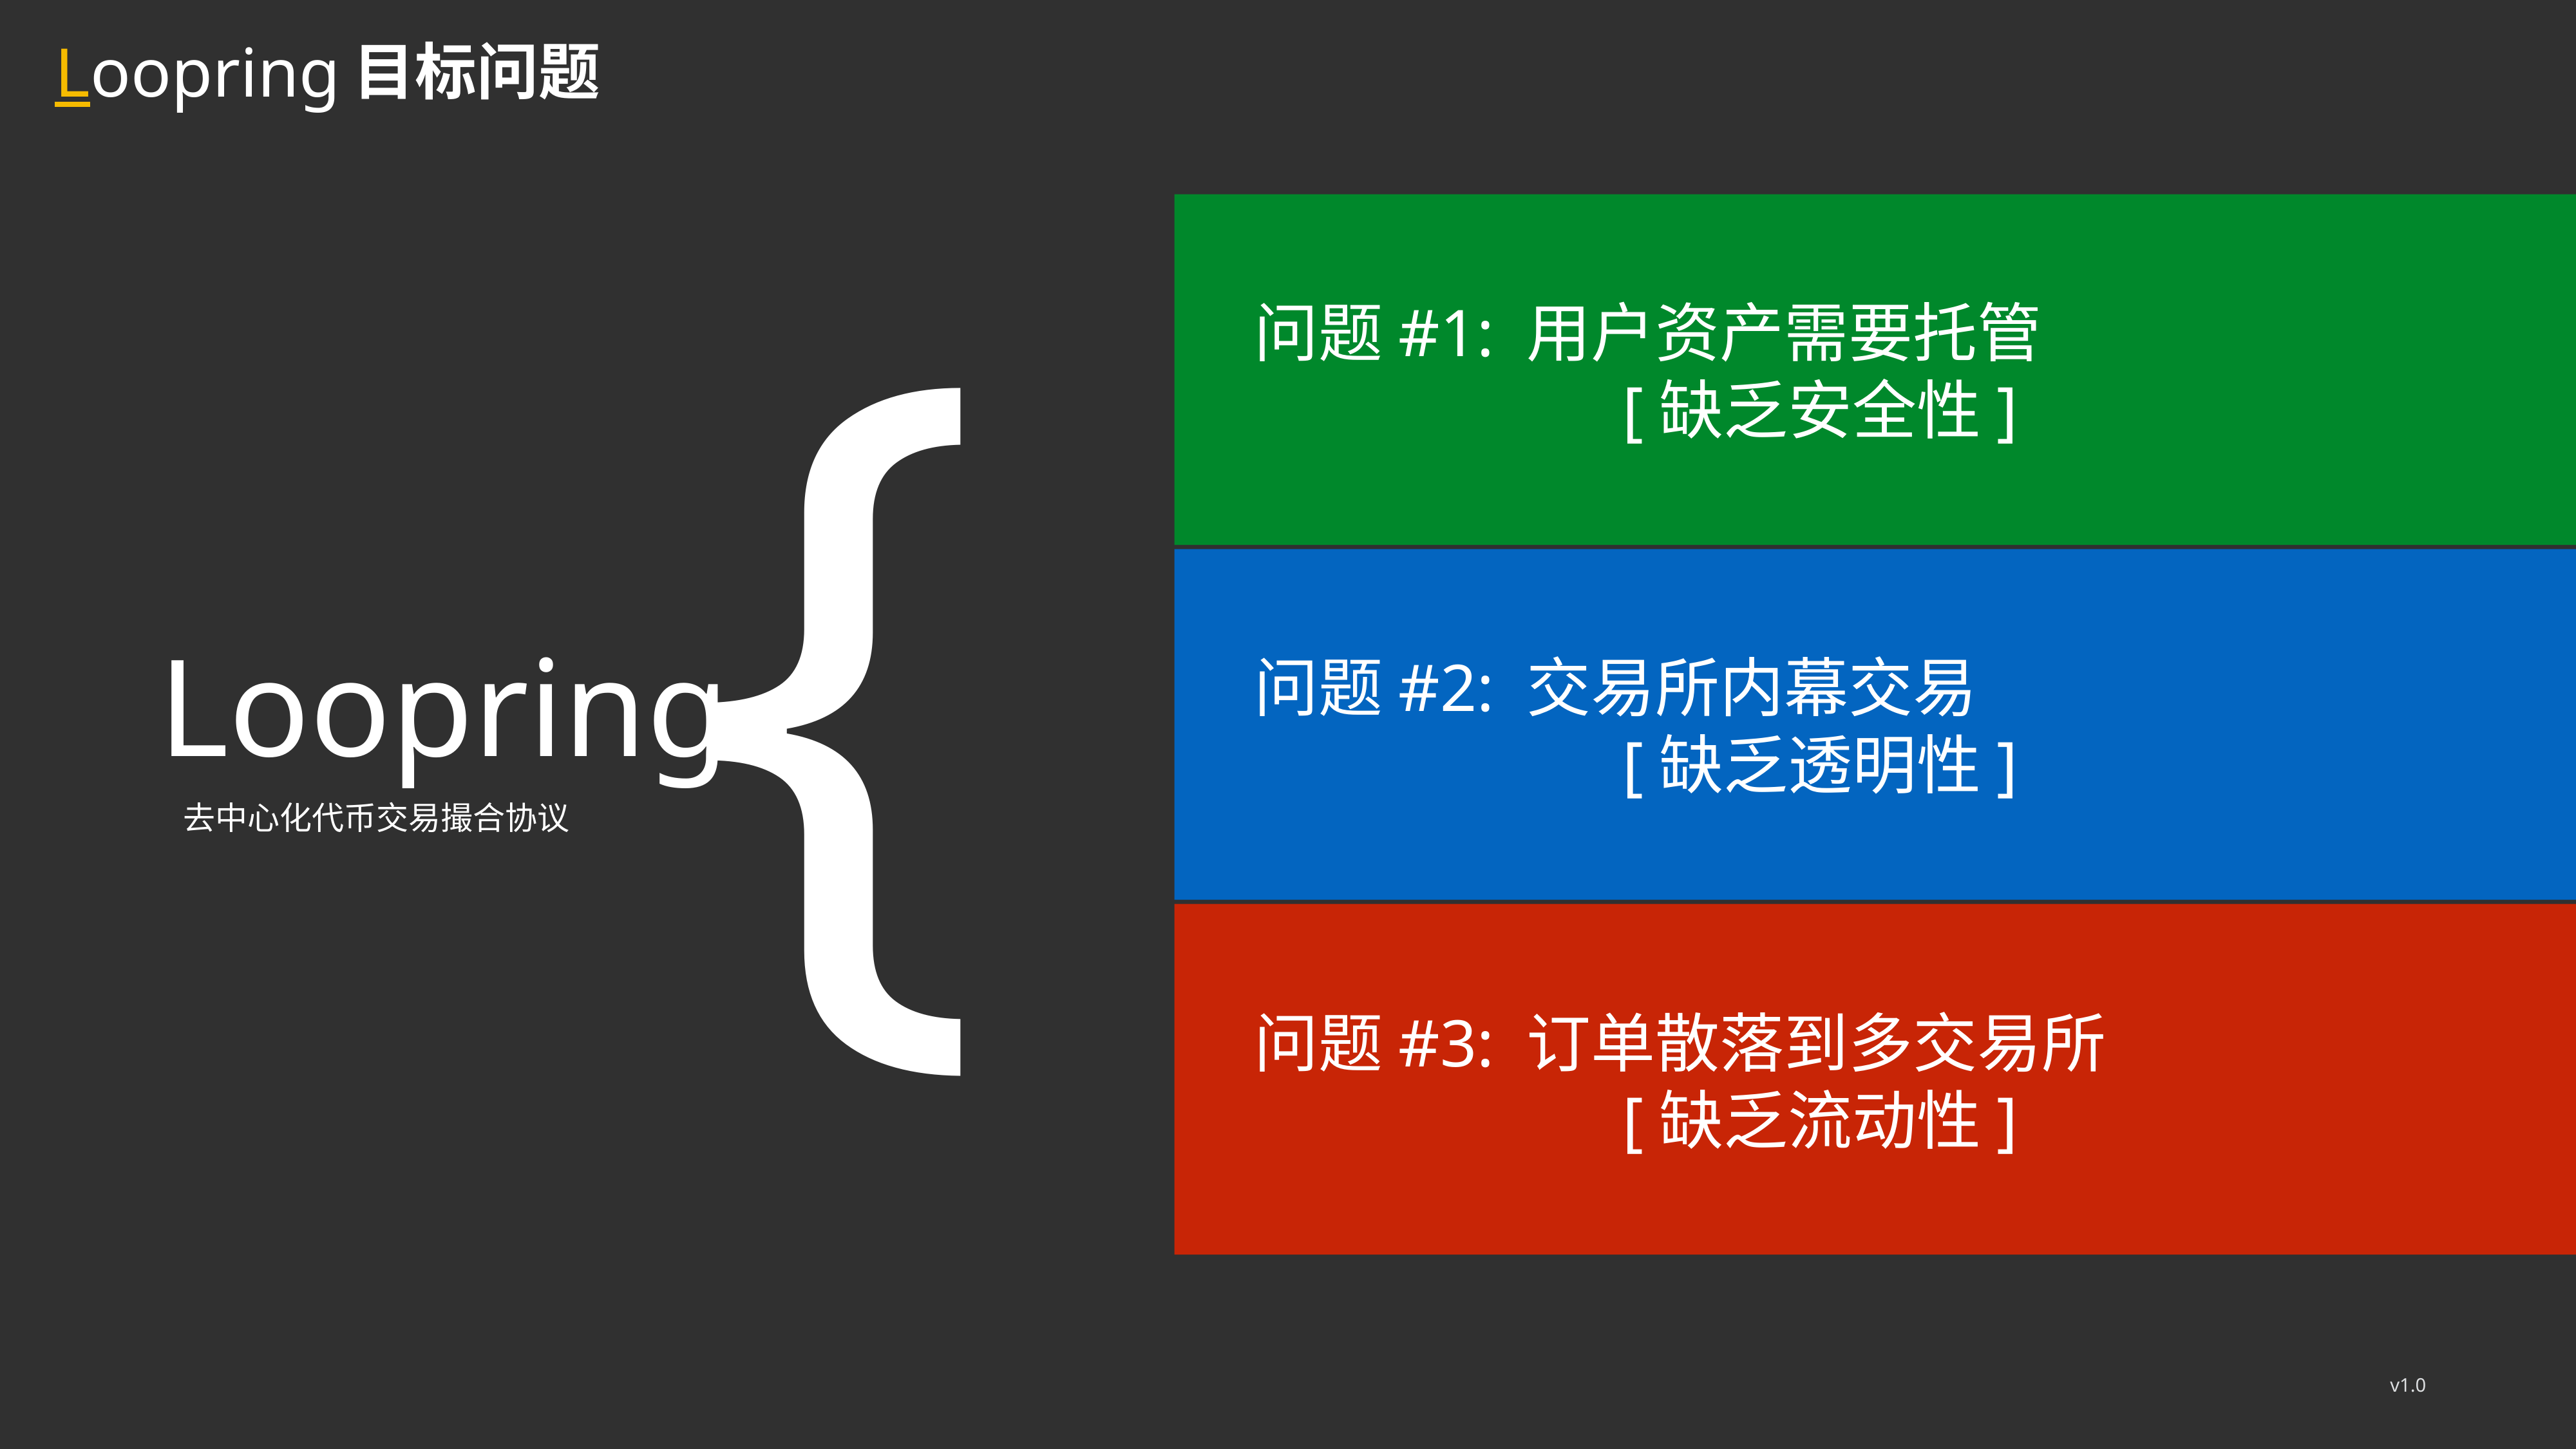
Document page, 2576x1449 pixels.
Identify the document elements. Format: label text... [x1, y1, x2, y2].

text_box 问题#3: 订单散落到多交易所 [缺乏流动性] [1174, 904, 2576, 1255]
text_box Loopring [47, 22, 348, 118]
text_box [169, 606, 720, 847]
text_box 问题#1: 用户资产需要托管 [缺乏安全性] [1174, 194, 2576, 545]
text_box 问题#2: 交易所内幕交易 [缺乏透明性] [1174, 549, 2576, 900]
text_box { [678, 155, 994, 1117]
text_box v1.0 [2382, 1365, 2434, 1404]
text_box 目标问题 [346, 25, 608, 115]
